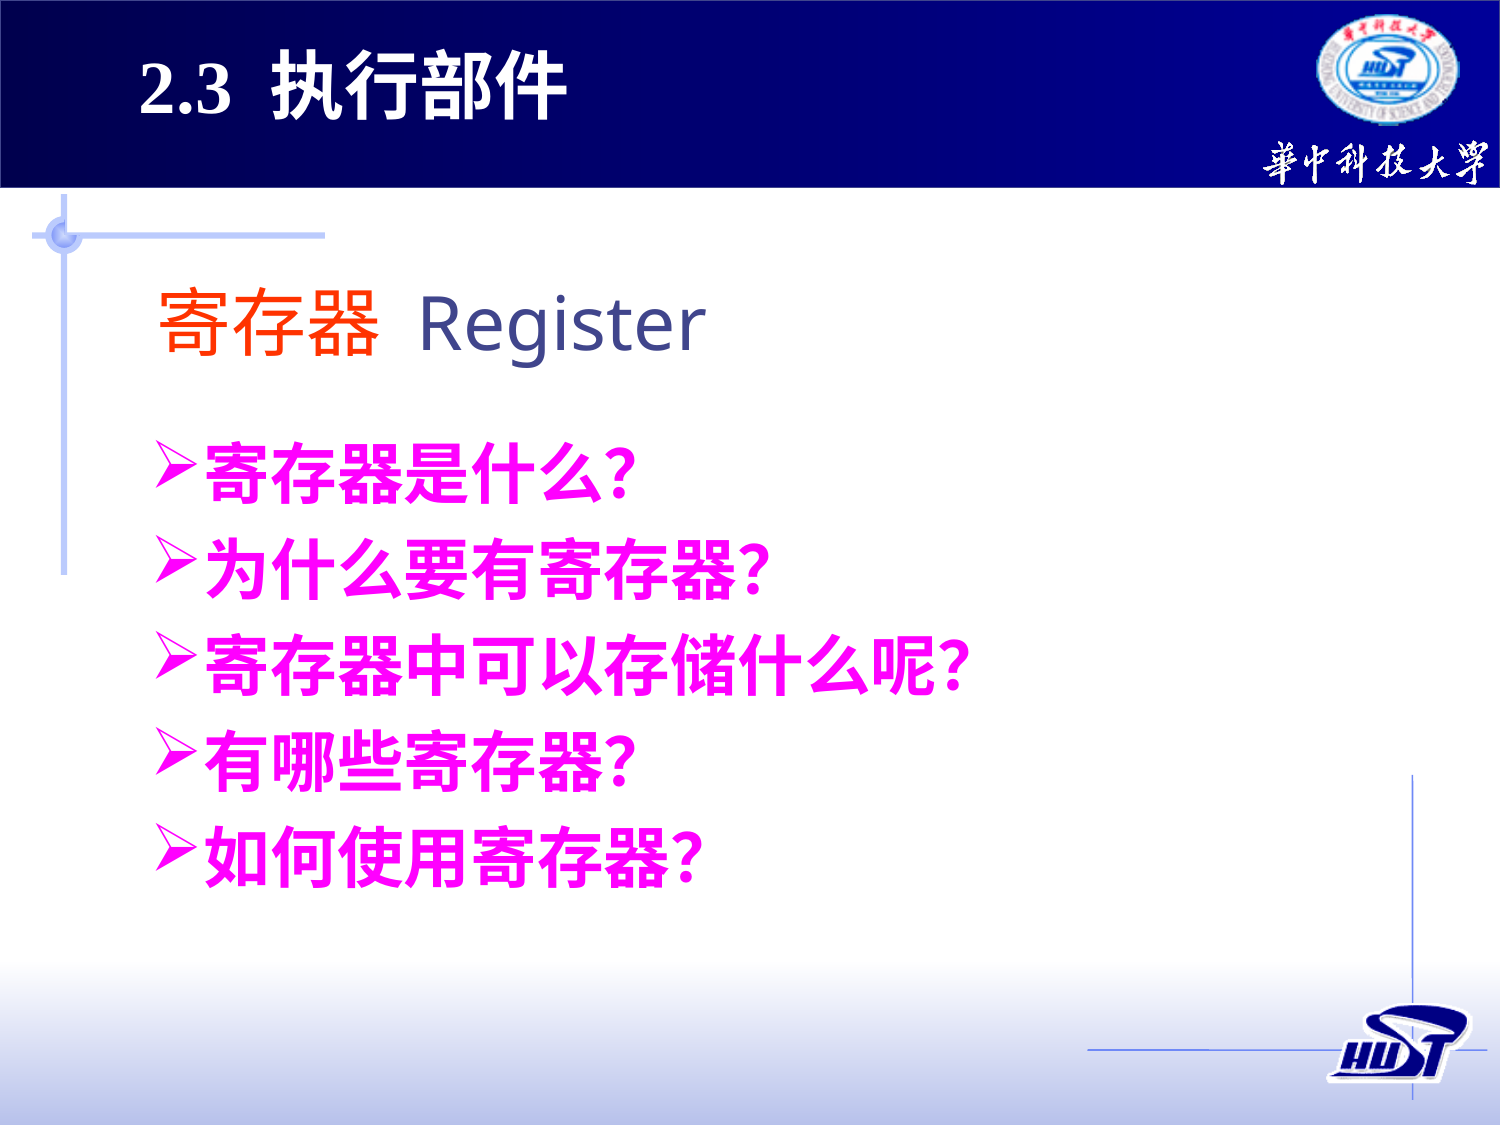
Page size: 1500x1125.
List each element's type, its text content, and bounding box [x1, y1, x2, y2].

text_box 寄存器 Register [141, 268, 723, 373]
picture [1316, 14, 1460, 126]
text_box 2.3 执行部件 [123, 30, 1081, 136]
text_box 寄存器是什么？ 为什么要有寄存器？ 寄存器中可以存储什么呢？ 有哪些寄存器？ 如何使用寄存器？ [135, 408, 1388, 904]
picture [1262, 140, 1488, 185]
